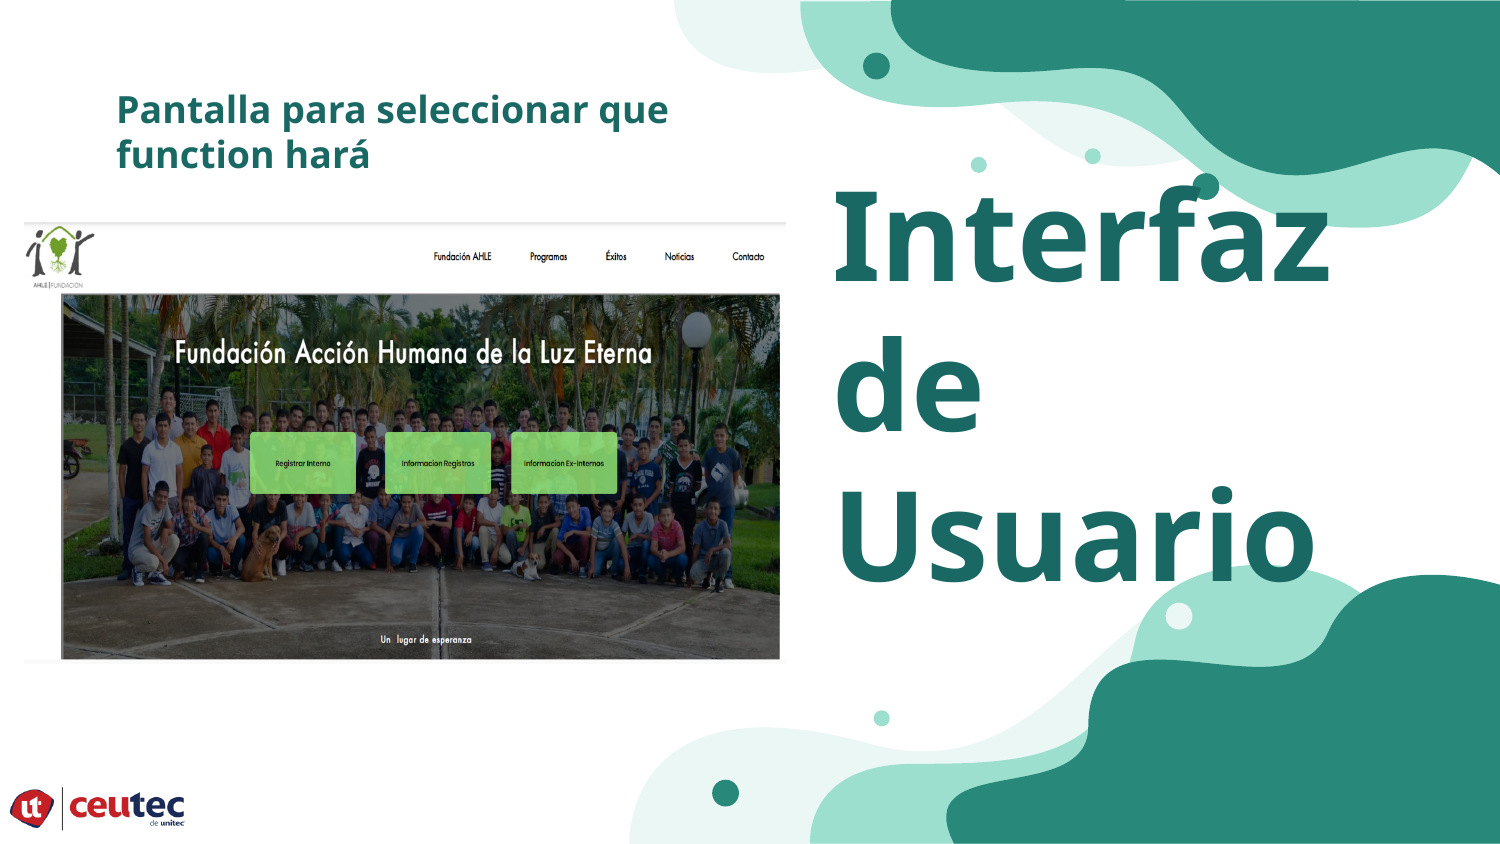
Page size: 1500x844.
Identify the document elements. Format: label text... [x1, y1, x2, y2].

text_box Pantalla para seleccionar que function hará [100, 51, 803, 210]
title Interfaz de Usuario [817, 222, 1500, 541]
picture [0, 781, 194, 836]
picture [24, 222, 786, 665]
